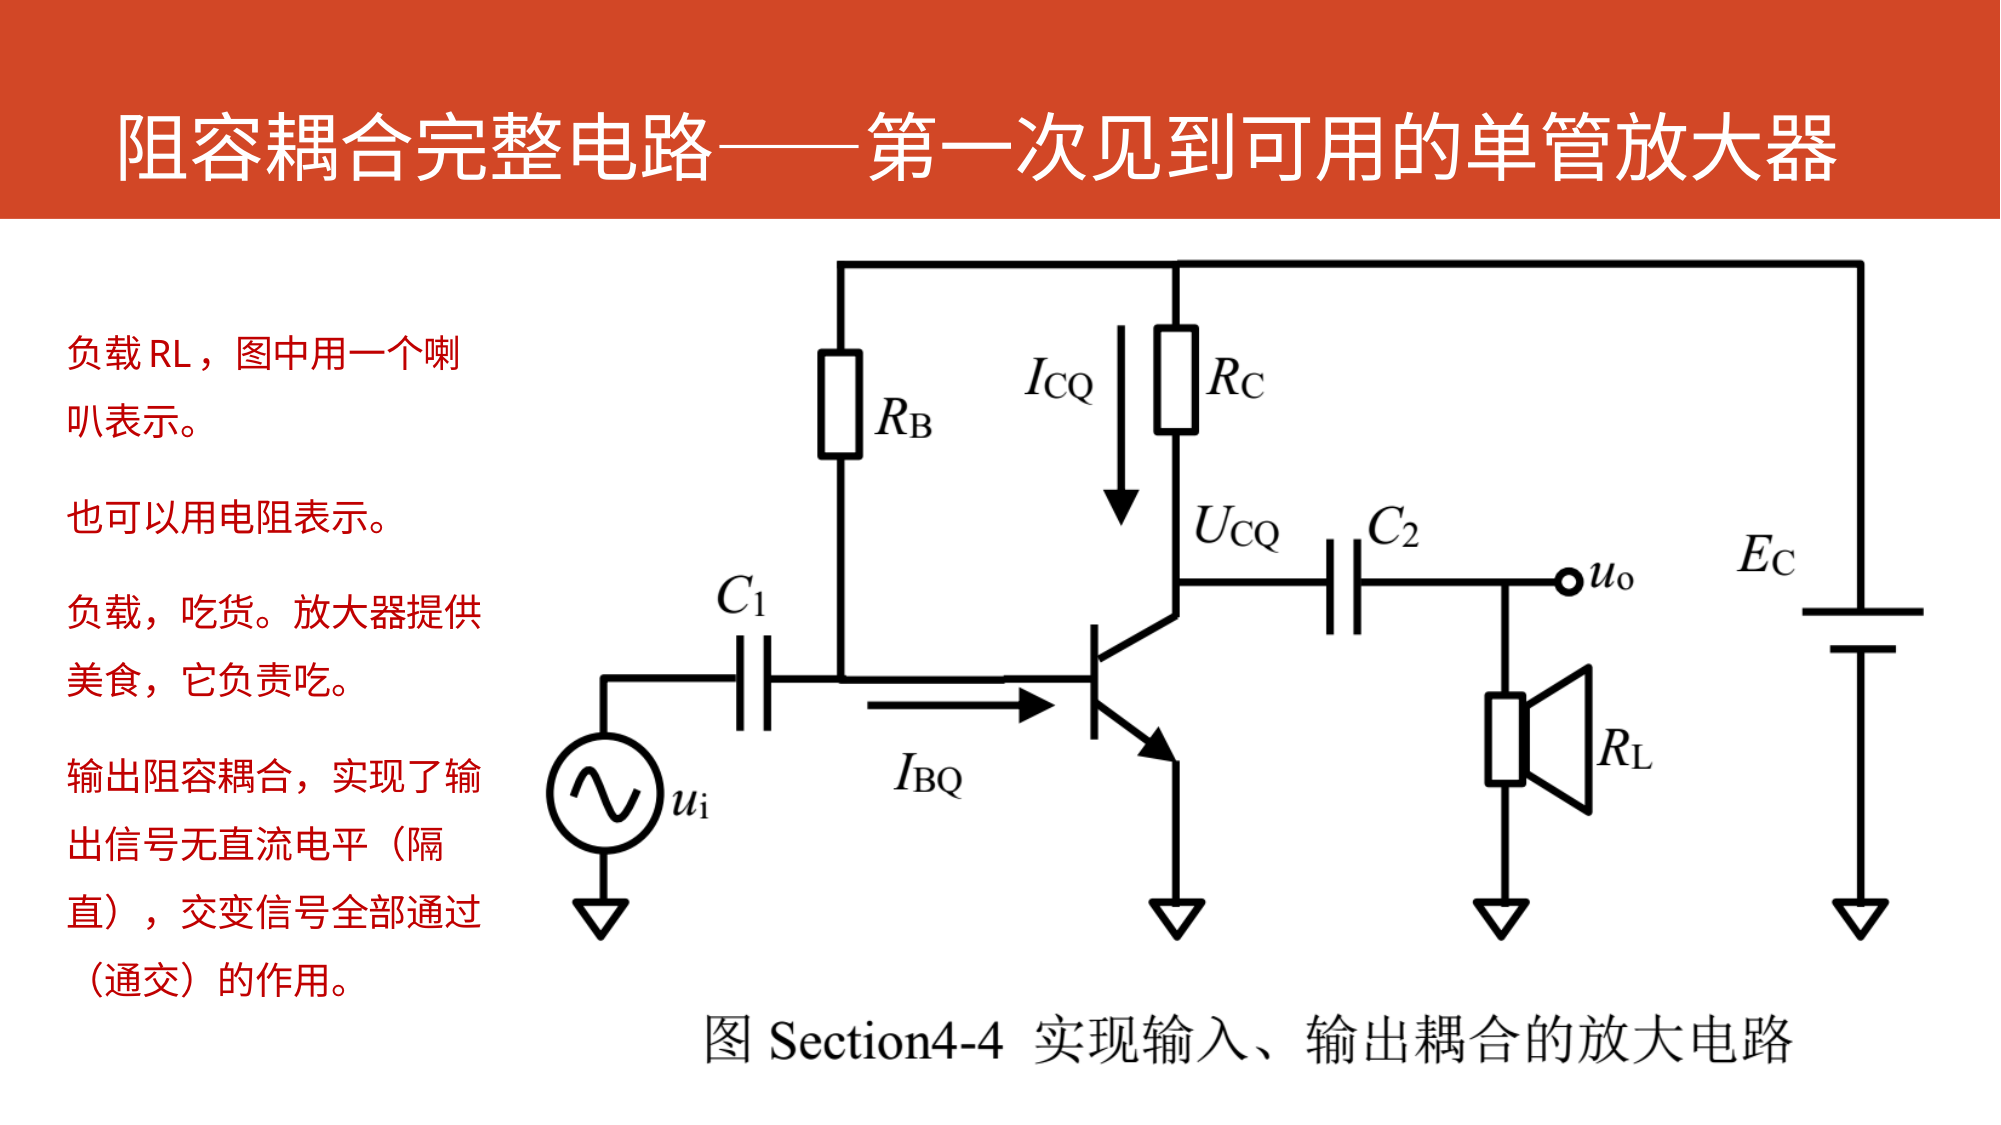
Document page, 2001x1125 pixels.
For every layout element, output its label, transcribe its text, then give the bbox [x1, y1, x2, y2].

picture [506, 239, 1936, 1072]
list 负载RL，图中用一个喇叭表示。 也可以用电阻表示。 负载，吃货。放大器提供美食，它负责吃。 输出阻容耦合，实现了输出信号无直流电平（隔直），交变信号全部通过（通交）的作用。 [51, 299, 506, 1014]
title 阻容耦合完整电路——第一次见到可用的单管放大器 [99, 0, 1863, 199]
